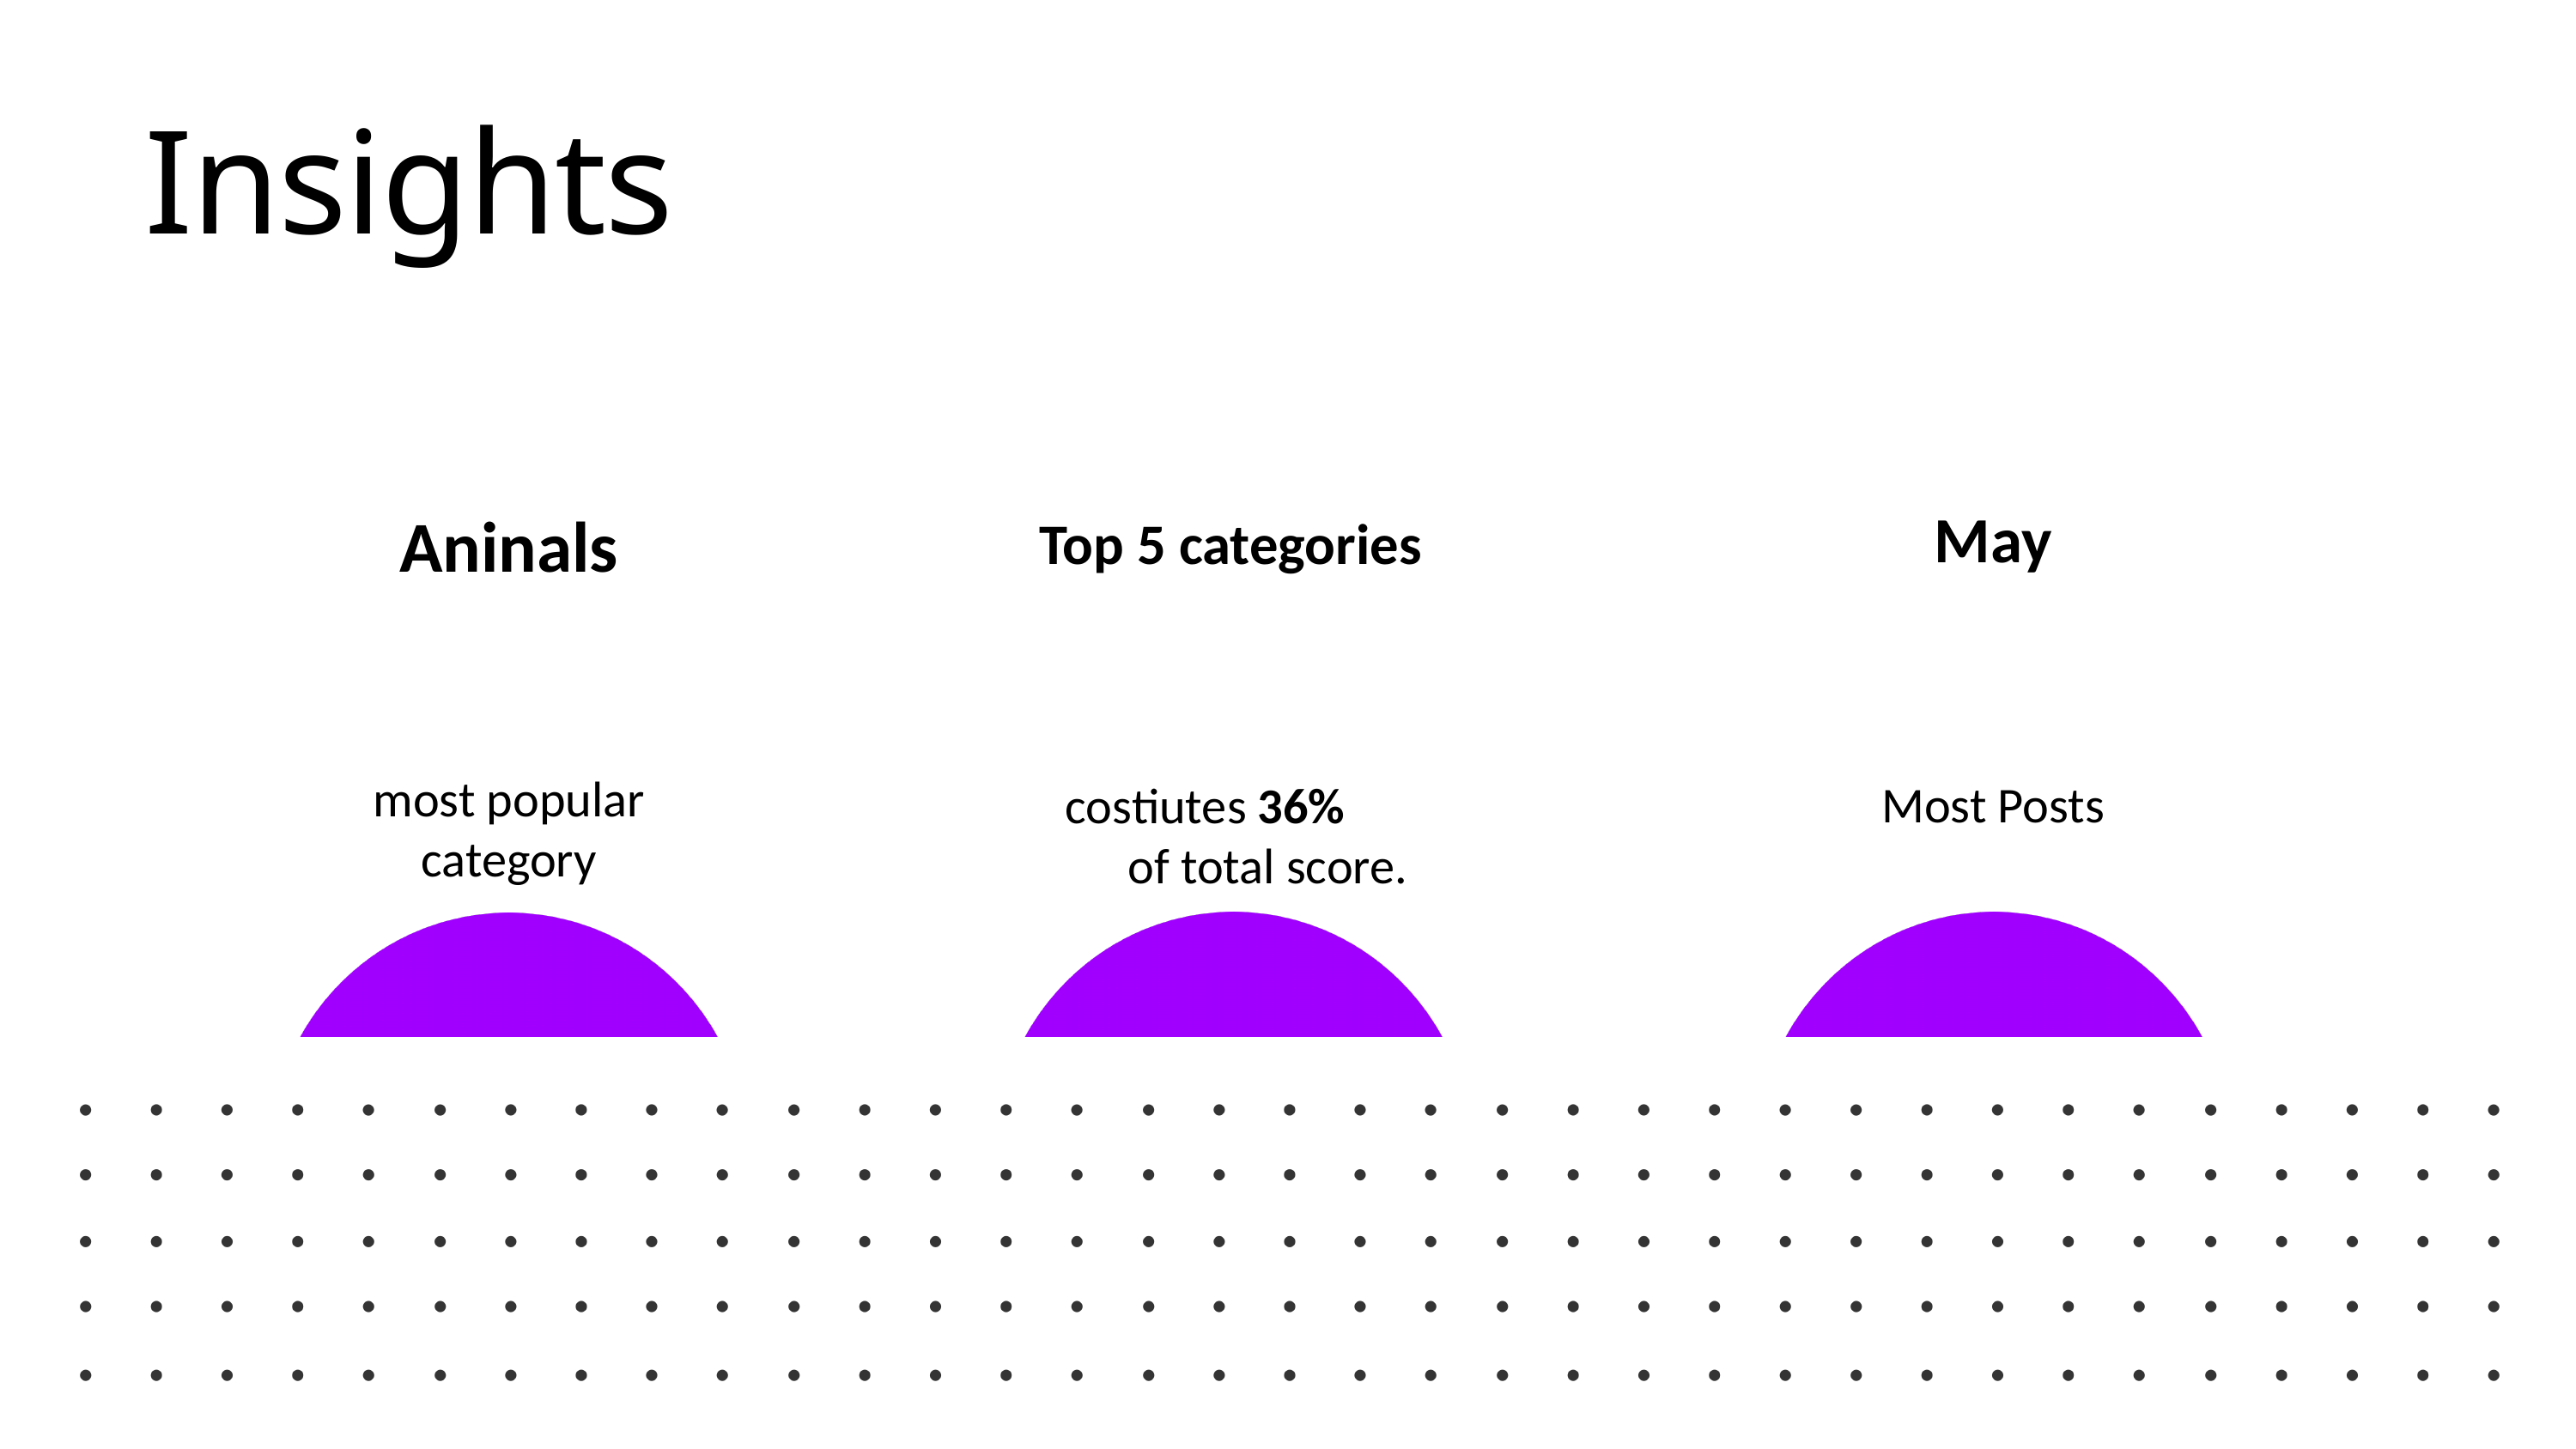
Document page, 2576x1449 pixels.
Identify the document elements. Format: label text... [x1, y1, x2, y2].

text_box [72, 1099, 2504, 1385]
text_box May Most Posts [1789, 492, 2198, 911]
picture [299, 912, 719, 1037]
picture [1784, 912, 2204, 1037]
text_box Top 5 categories costiutes 36% of total score. [1026, 500, 1441, 911]
text_box Insights [144, 91, 799, 264]
text_box Aninals most popular category [299, 322, 719, 912]
picture [1024, 912, 1443, 1037]
